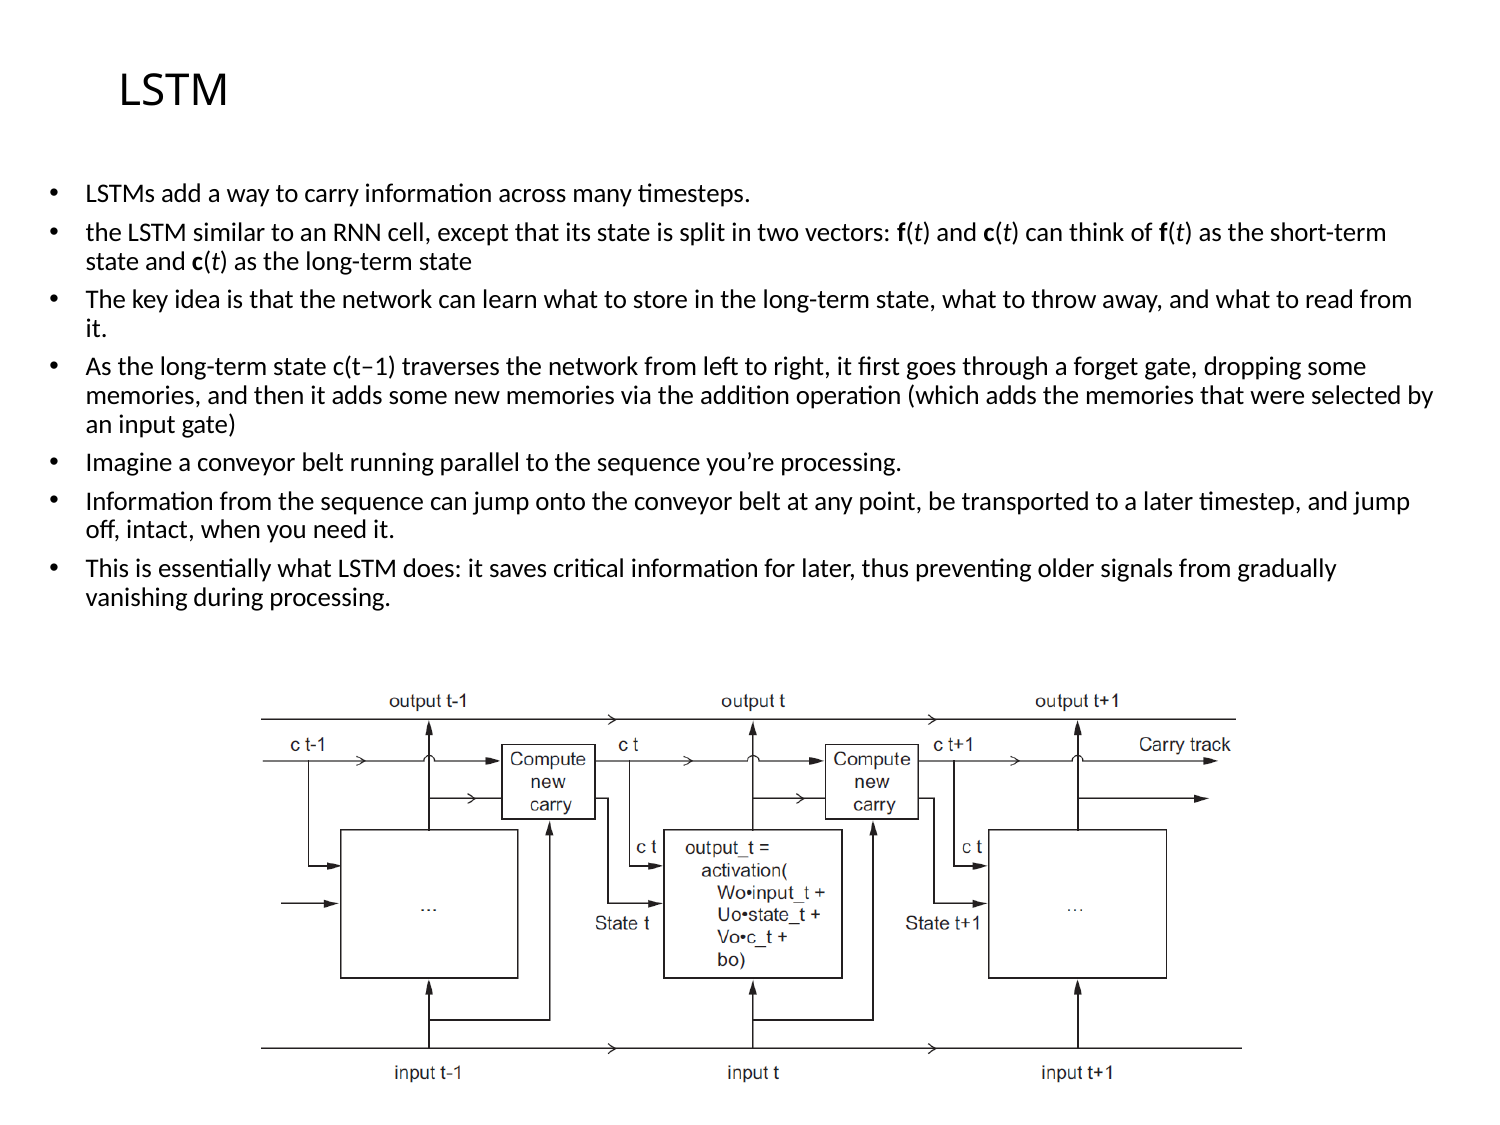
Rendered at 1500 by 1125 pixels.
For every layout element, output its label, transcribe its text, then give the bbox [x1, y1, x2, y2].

picture [242, 672, 1257, 1094]
list LSTMs add a way to carry information across many timesteps. the LSTM similar to an RNN cell, except that its state is split in two vectors: f(t) and c(t) can think of f(t) as the short-term state and c(t) as the long-term state The key idea is that the network can learn what to store in the long-term state, what to throw away, and what to read from it. As the long-term state c(t–1) traverses the network from left to right, it first goes through a forget gate, dropping some memories, and then it adds some new memories via the addition operation (which adds the memories that were selected by an input gate) Imagine a conveyor belt running parallel to the sequence you’re processing. Information from the sequence can jump onto the conveyor belt at any point, be transported to a later timestep, and jump off, intact, when you need it. This is essentially what LSTM does: it saves critical information for later, thus preventing older signals from gradually vanishing during processing. [34, 172, 1454, 623]
title LSTM [103, 59, 1397, 123]
